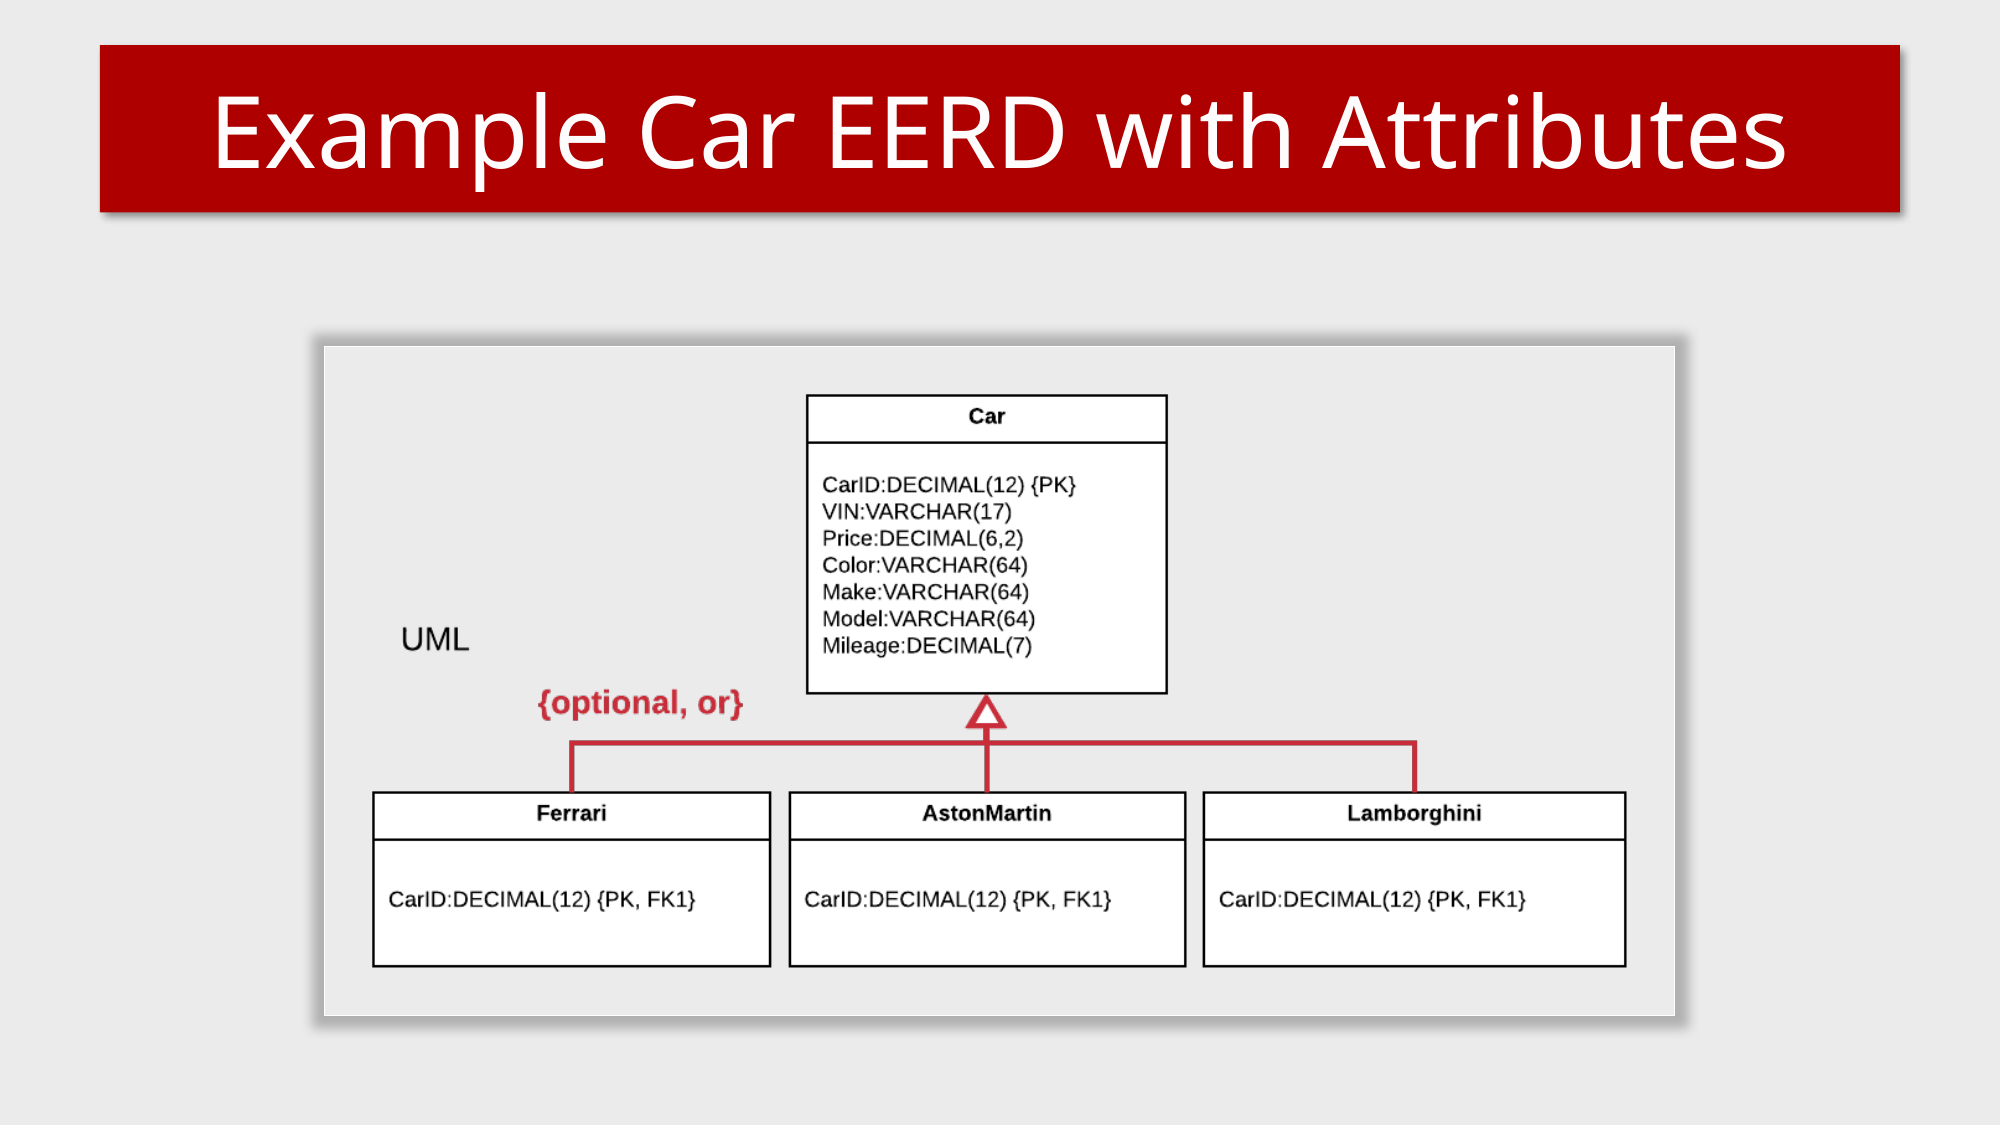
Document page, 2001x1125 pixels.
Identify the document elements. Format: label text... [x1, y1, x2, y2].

title Example Car EERD with Attributes [99, 45, 1900, 213]
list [324, 346, 1676, 1016]
